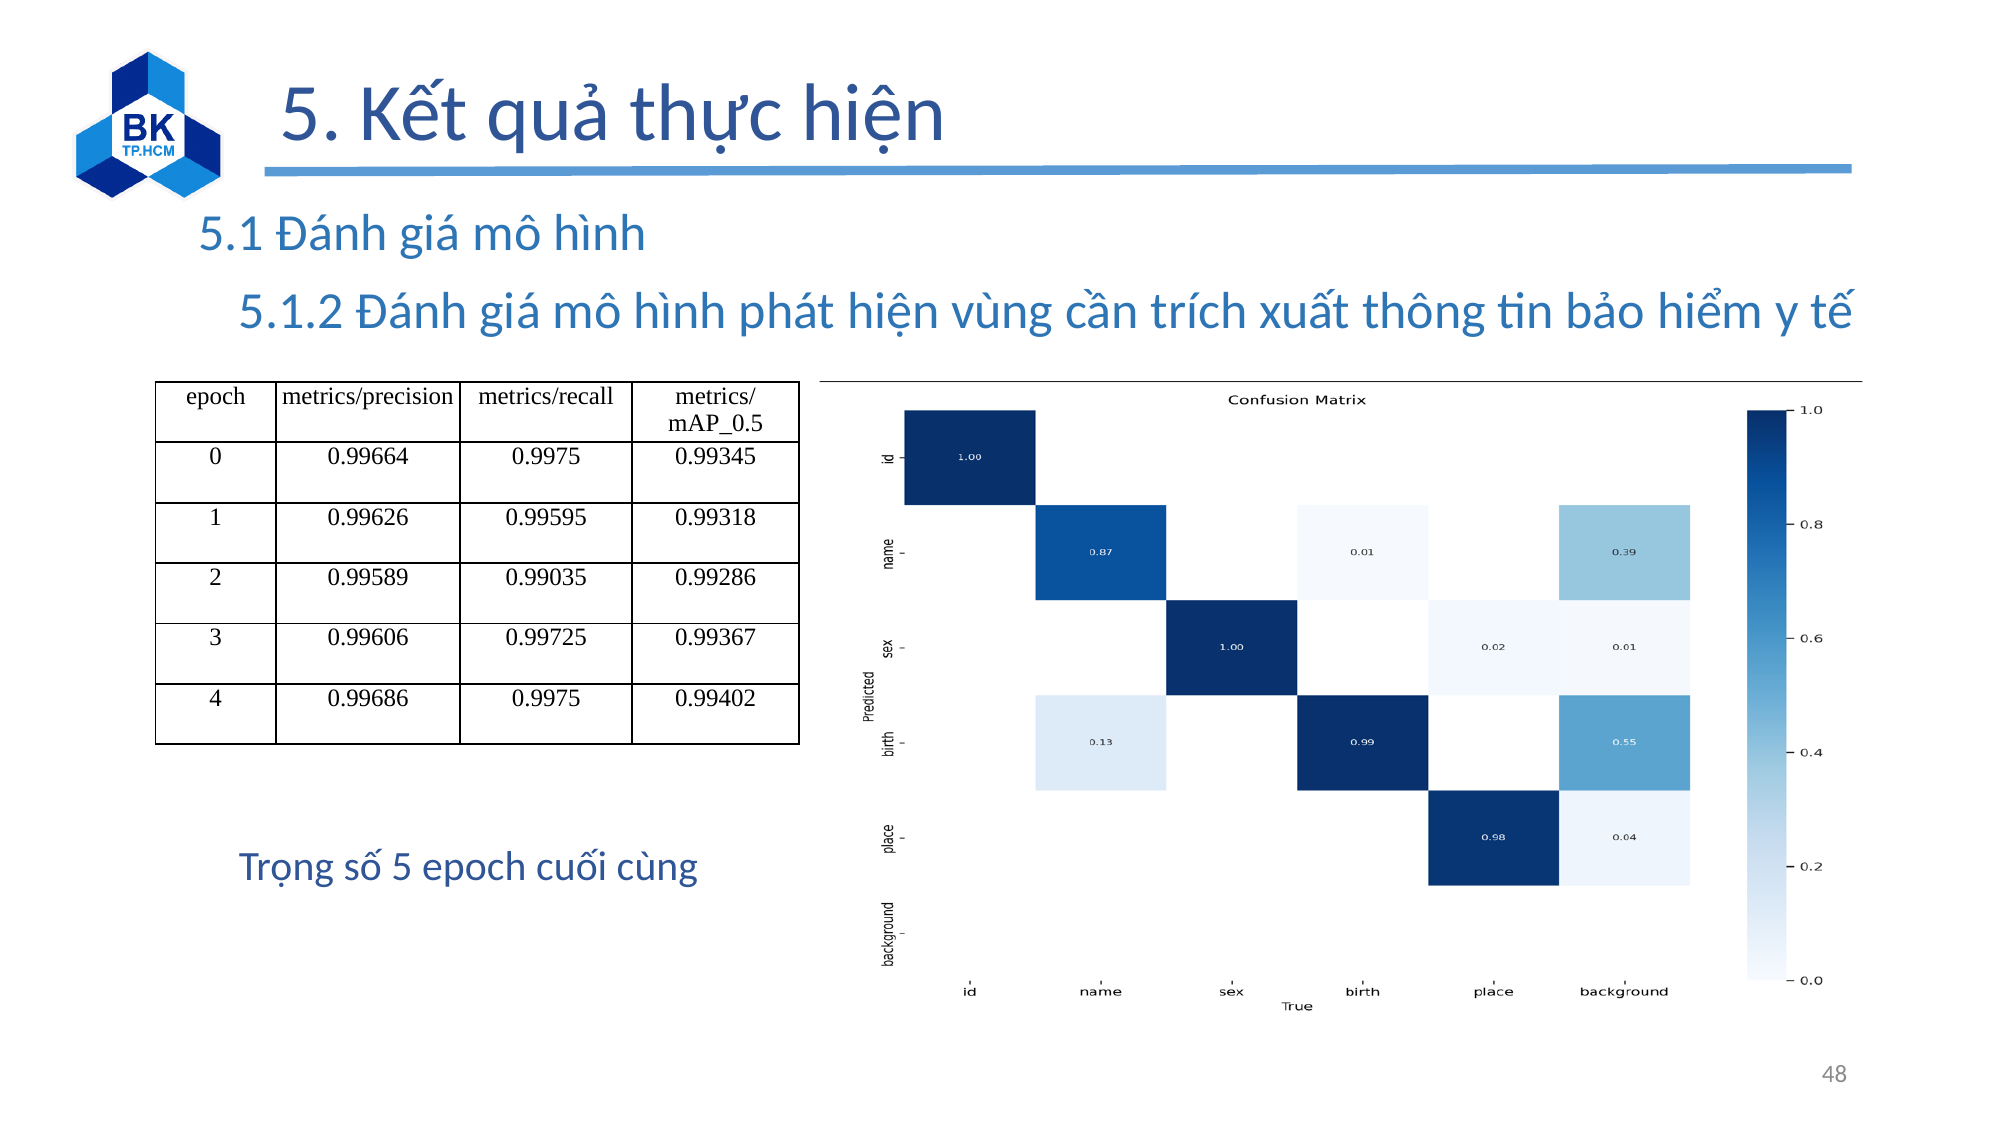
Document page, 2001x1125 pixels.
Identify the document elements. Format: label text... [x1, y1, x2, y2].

table_cell 4 [156, 685, 275, 743]
table_cell 0 [156, 443, 275, 502]
picture [819, 381, 1863, 1024]
text_box 5.1.2 Đánh giá mô hình phát hiện vùng cần trích xuất thông tin bảo hiểm y tế [223, 269, 1906, 347]
table_cell 3 [156, 624, 275, 683]
text_box 5.1 Đánh giá mô hình [183, 191, 1817, 269]
table_cell 0.99402 [633, 685, 798, 743]
table_cell 0.99318 [633, 504, 798, 562]
table_cell 0.9975 [461, 443, 631, 502]
table_cell 0.99626 [277, 504, 459, 562]
table_cell 1 [156, 504, 275, 562]
table_header metrics/precision [277, 383, 459, 441]
table_cell 0.99286 [633, 564, 798, 623]
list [72, 47, 225, 202]
table_cell 0.99686 [277, 685, 459, 743]
table_header epoch [156, 383, 275, 441]
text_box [264, 168, 1852, 172]
table_header metrics/recall [461, 383, 631, 441]
text_box Trọng số 5 epoch cuối cùng [223, 831, 734, 897]
table_cell 0.99367 [633, 624, 798, 683]
table_cell 0.99725 [461, 624, 631, 683]
table_cell 0.99595 [461, 504, 631, 562]
table_cell 0.99606 [277, 624, 459, 683]
table_header metrics/mAP_0.5 [633, 383, 798, 441]
slide_number 48 [1412, 1042, 1863, 1103]
table_cell 0.99035 [461, 564, 631, 623]
table_cell 2 [156, 564, 275, 623]
title 5. Kết quả thực hiện [264, 62, 1529, 166]
table_cell 0.99345 [633, 443, 798, 502]
table_cell 0.9975 [461, 685, 631, 743]
table_cell 0.99664 [277, 443, 459, 502]
table_cell 0.99589 [277, 564, 459, 623]
